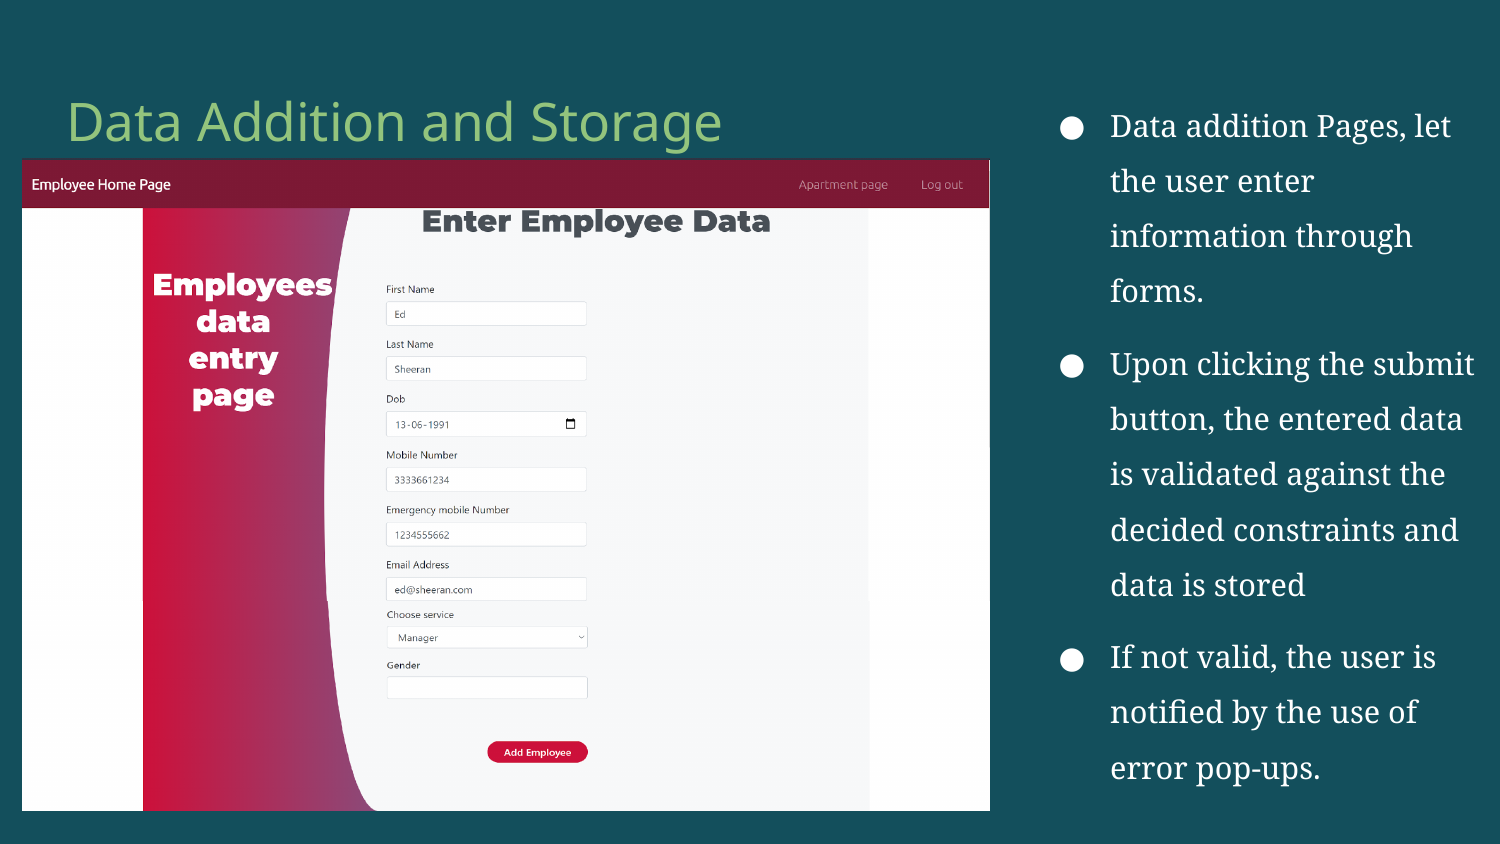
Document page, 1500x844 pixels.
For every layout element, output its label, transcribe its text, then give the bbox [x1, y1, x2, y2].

list Data addition Pages, let the user enter information through forms. Upon clicking the submit button, the entered data is validated against the decided constraints and data is stored If not valid, the user is notified by the use of error pop-ups. [1022, 72, 1500, 811]
title Data Addition and Storage [51, 72, 1022, 167]
picture [21, 158, 991, 811]
